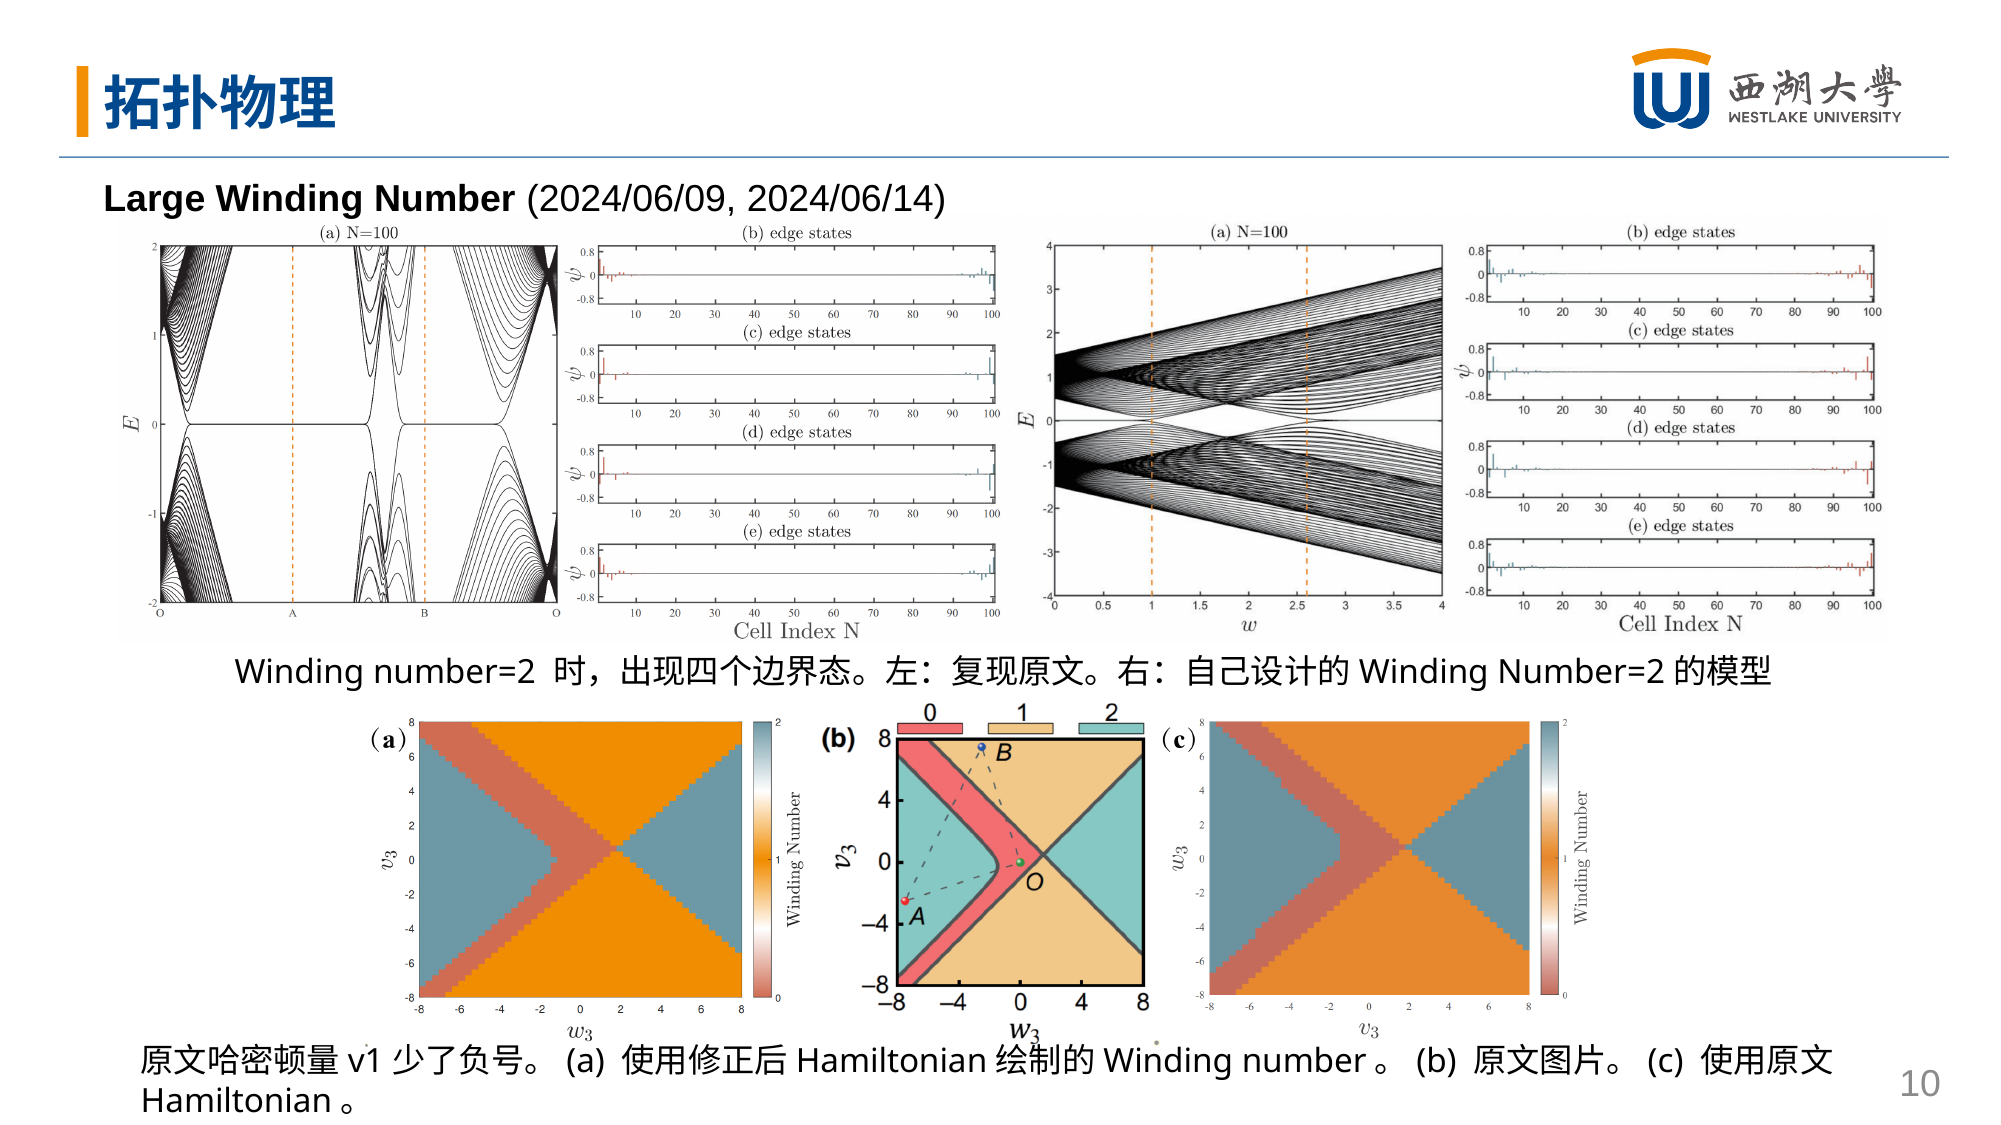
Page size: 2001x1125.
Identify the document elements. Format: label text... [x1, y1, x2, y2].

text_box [118, 212, 1890, 644]
text_box 原文哈密顿量v1少了负号。(a) 使用修正后Hamiltonian绘制的Winding number。(b) 原文图片。(c) 使用原文Hamiltonian。 [125, 1032, 1883, 1125]
picture [1629, 47, 1904, 130]
text_box [76, 65, 89, 138]
text_box Large Winding Number (2024/06/09, 2024/06/14) [88, 166, 1175, 227]
text_box 拓扑物理 [88, 59, 1118, 144]
picture [358, 682, 1599, 1051]
text_box Winding number=2 时，出现四个边界态。左：复现原文。右：自己设计的Winding Number=2的模型 [125, 644, 1883, 698]
slide_number 10 [1883, 1051, 1956, 1112]
